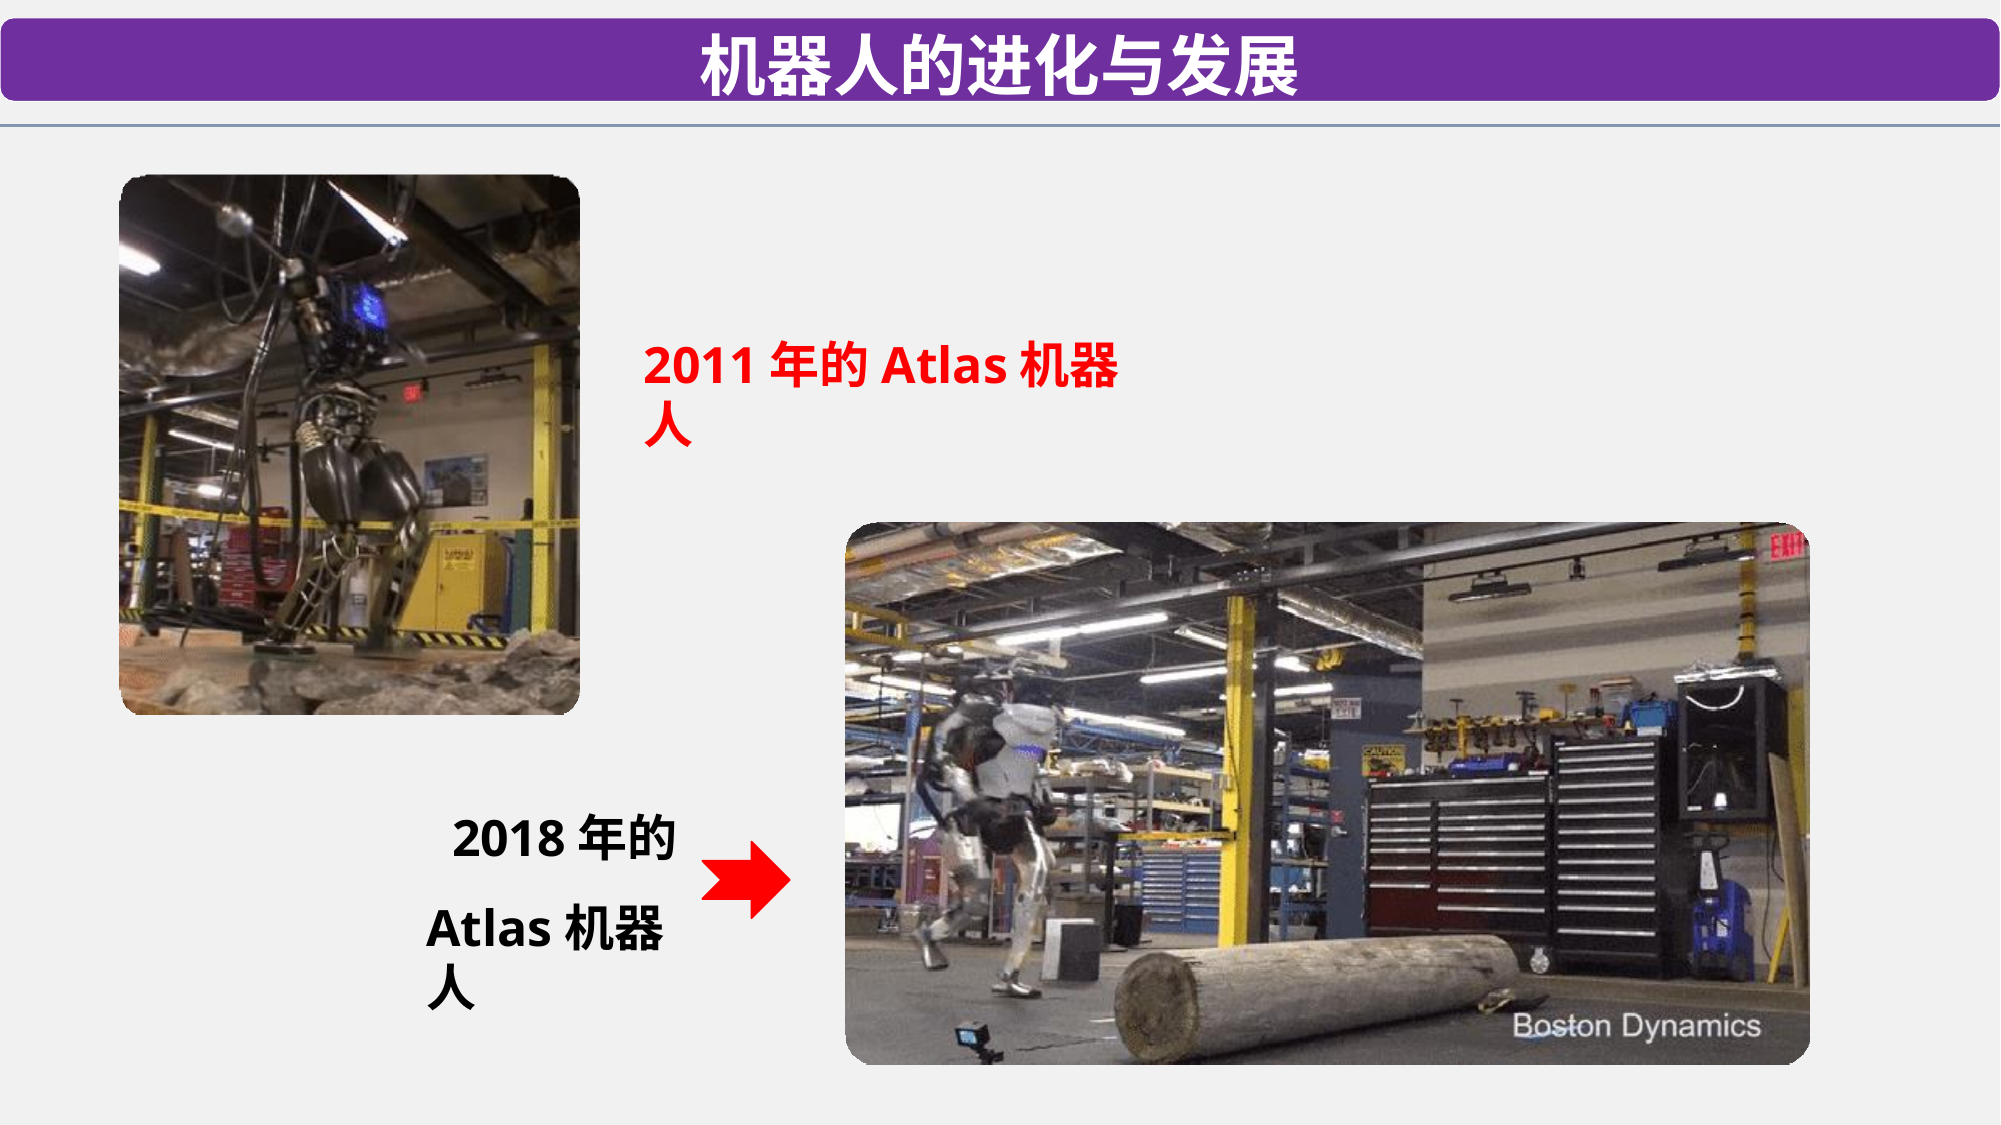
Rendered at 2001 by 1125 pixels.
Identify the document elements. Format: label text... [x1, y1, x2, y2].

title 机器人的进化与发展 [697, 113, 1303, 212]
text_box 2018年的 Atlas机器人 [424, 774, 705, 1017]
picture [845, 521, 1810, 1065]
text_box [701, 840, 791, 920]
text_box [0, 16, 2000, 102]
picture [119, 173, 580, 715]
text_box 2011年的Atlas机器人 [641, 331, 1145, 454]
